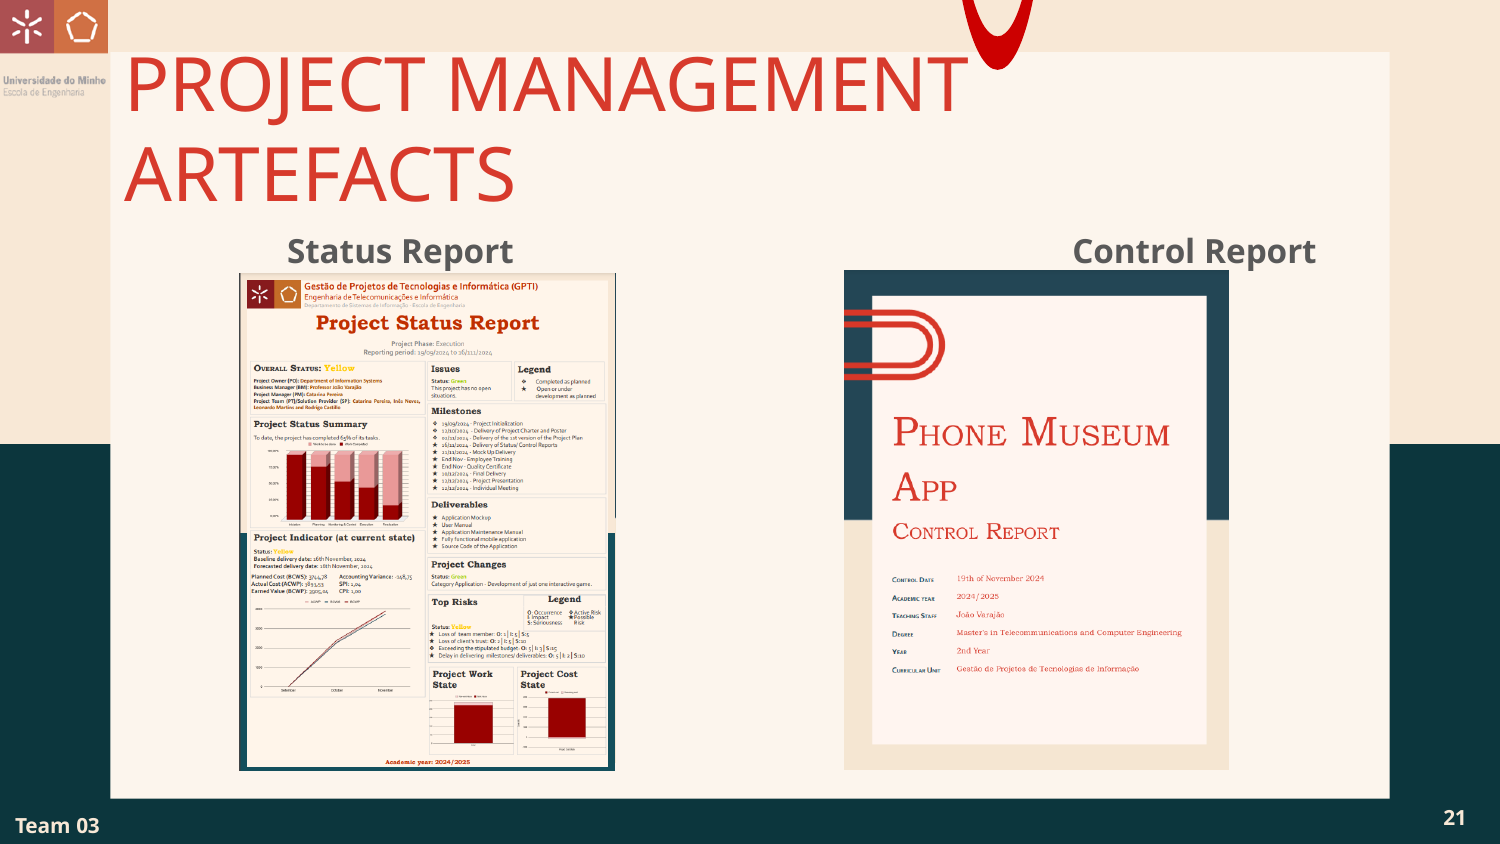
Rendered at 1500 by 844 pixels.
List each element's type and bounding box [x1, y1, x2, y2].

picture [844, 270, 1229, 770]
picture [0, 0, 109, 98]
picture [238, 273, 616, 772]
text_box [0, 0, 1500, 844]
